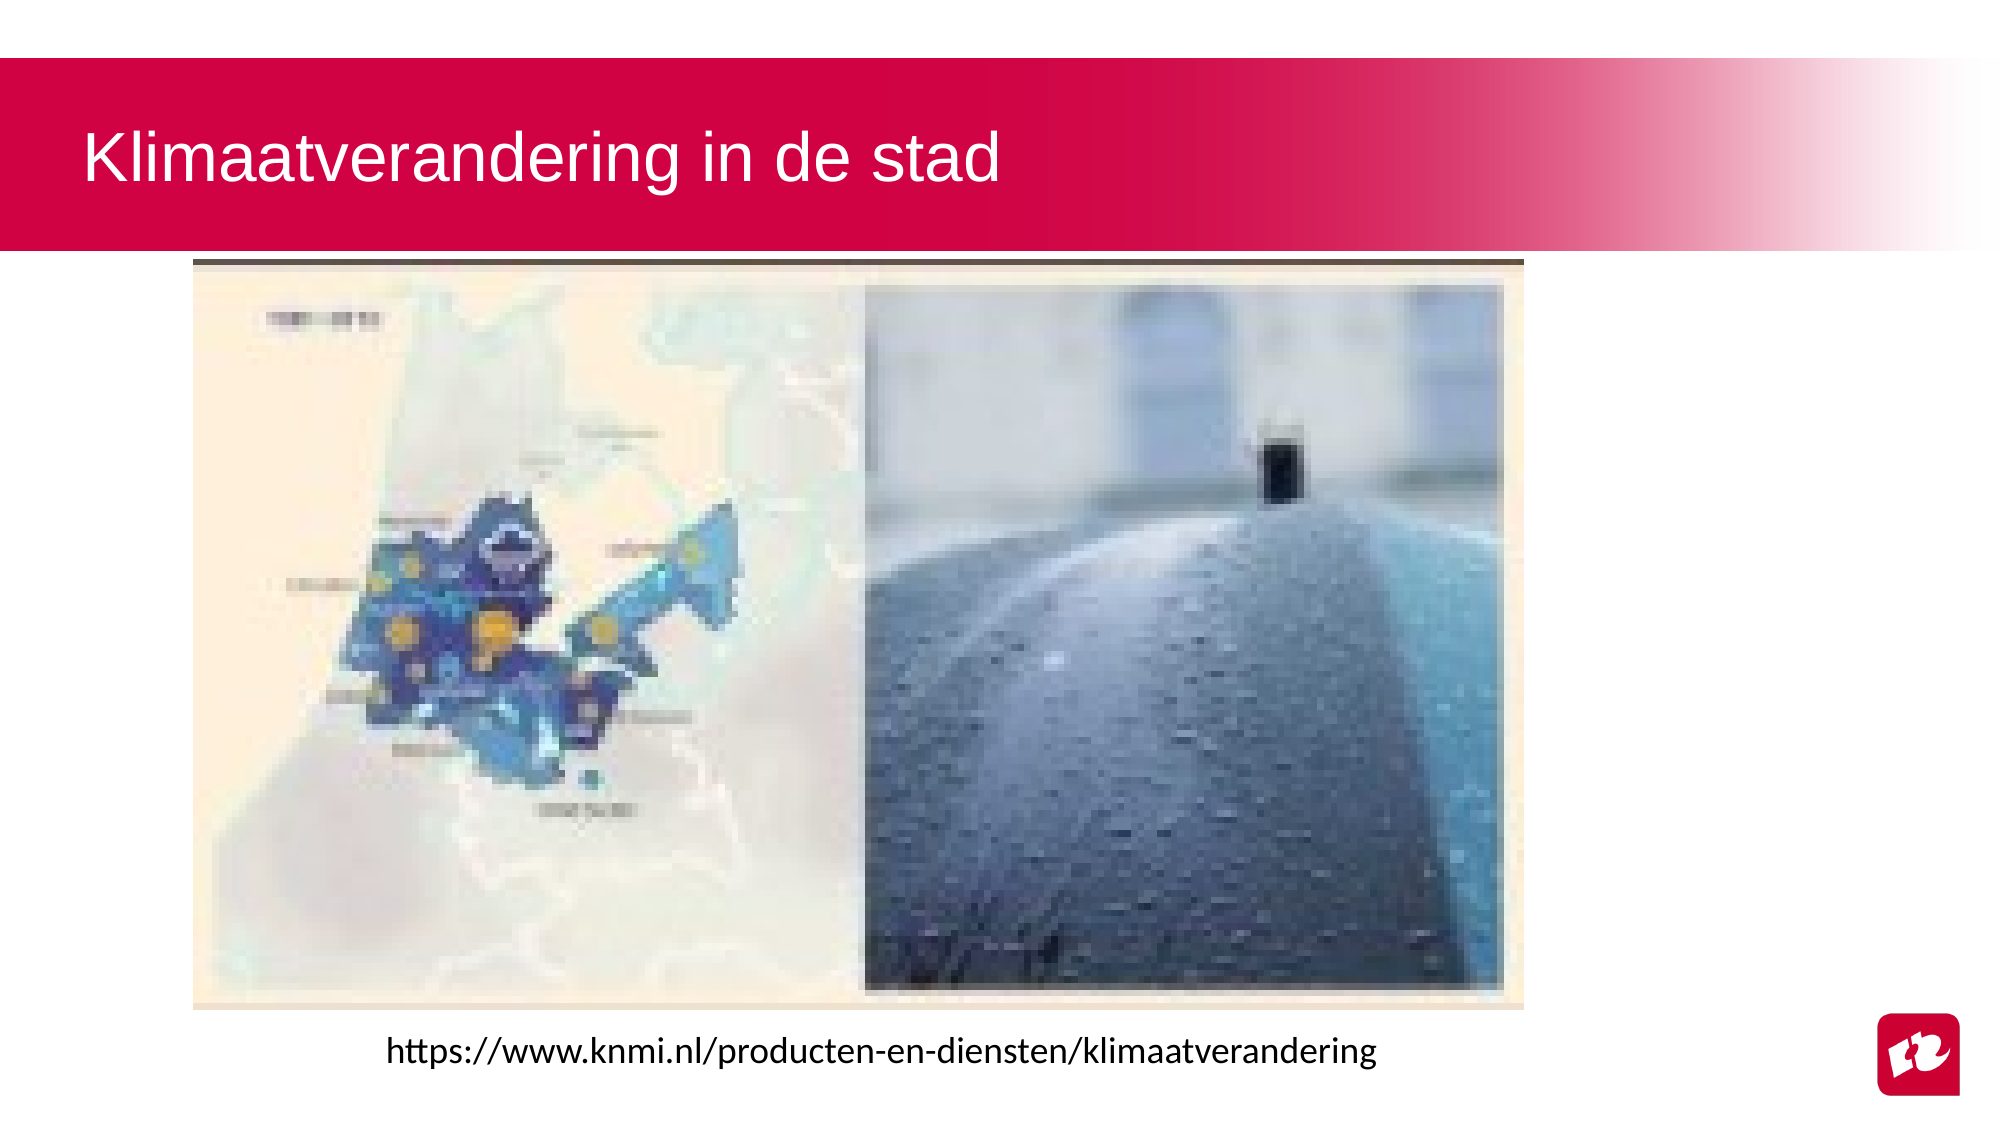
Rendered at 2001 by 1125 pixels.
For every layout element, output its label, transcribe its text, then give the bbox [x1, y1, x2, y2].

text_box https://www.knmi.nl/producten-en-diensten/klimaatverandering [370, 1018, 1896, 1079]
picture [0, 58, 2000, 251]
title Klimaatverandering in de stad [82, 97, 1828, 210]
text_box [192, 258, 1525, 1011]
picture [1877, 1013, 1960, 1096]
